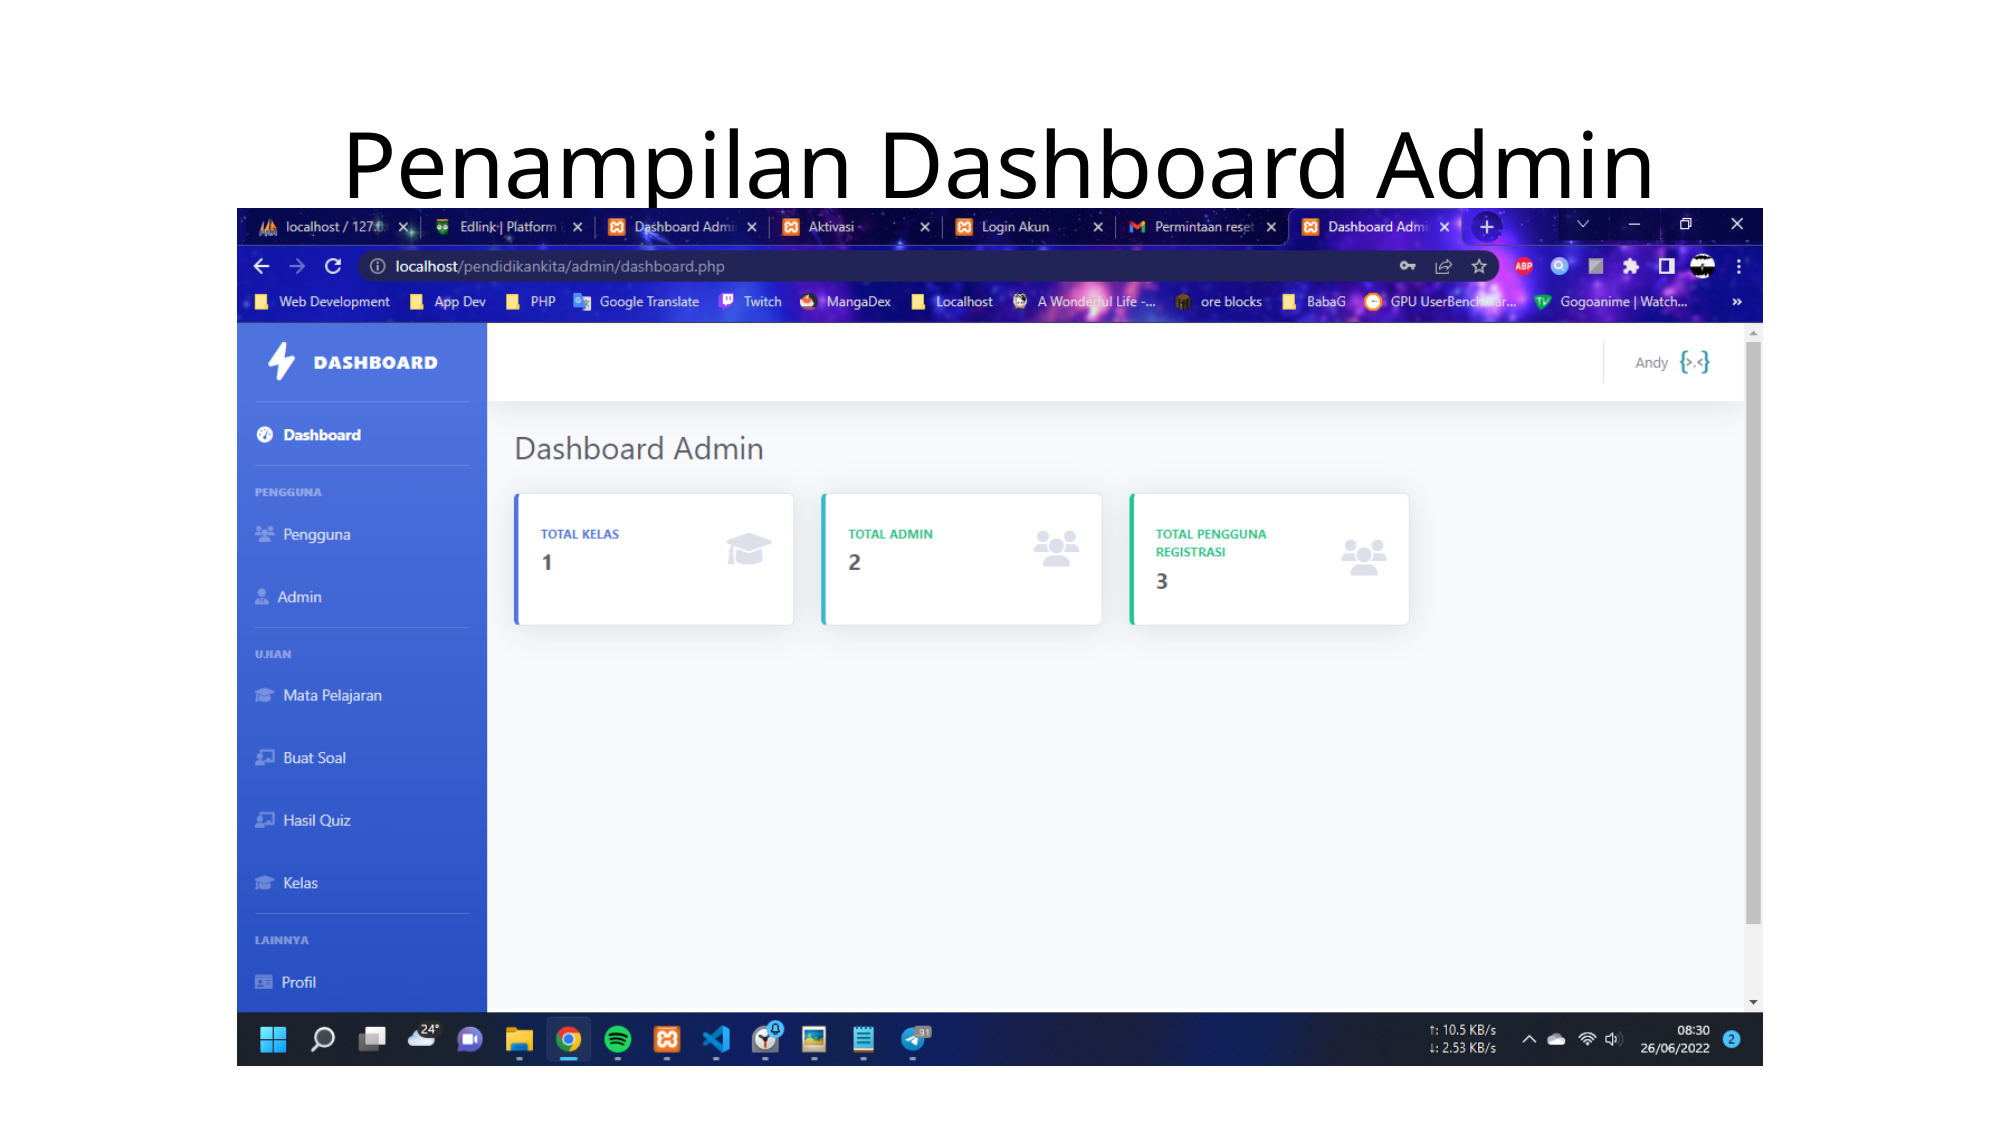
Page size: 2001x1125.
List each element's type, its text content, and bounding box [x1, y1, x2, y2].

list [237, 208, 1763, 1066]
title Penampilan Dashboard Admin [137, 59, 1863, 278]
